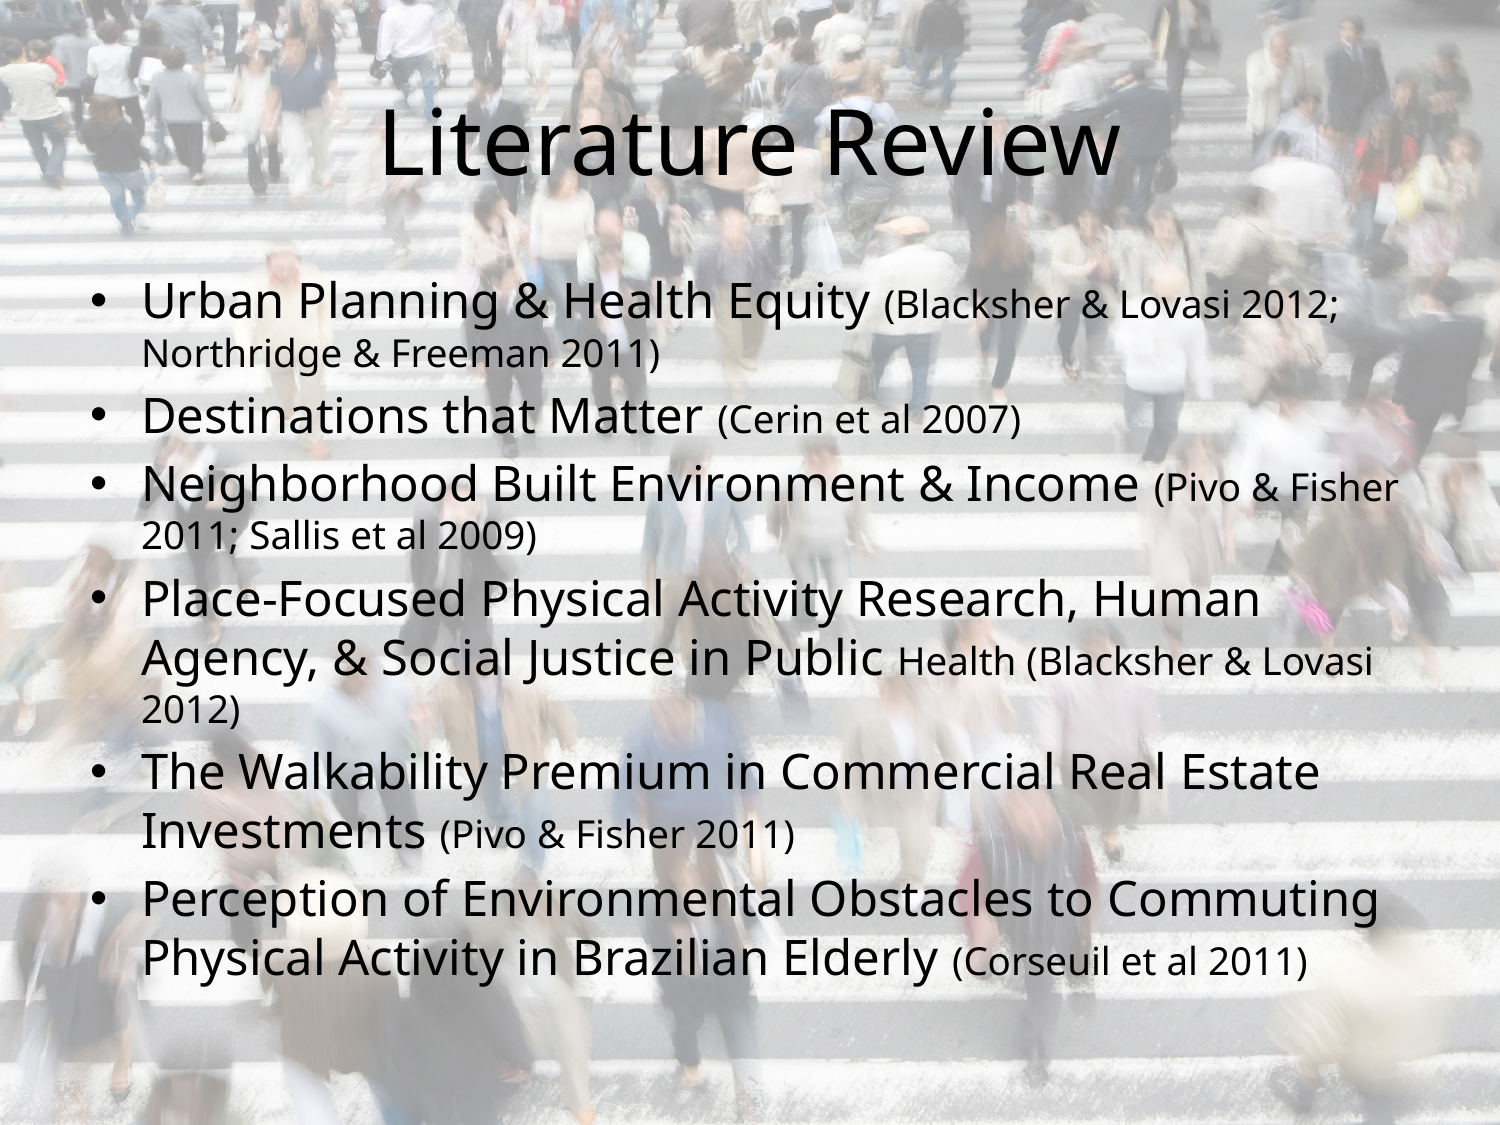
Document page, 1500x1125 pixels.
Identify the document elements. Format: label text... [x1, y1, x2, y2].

title Literature Review [75, 45, 1425, 233]
list Urban Planning & Health Equity (Blacksher & Lovasi 2012; Northridge & Freeman 2011) Destinations that Matter (Cerin et al 2007) Neighborhood Built Environment & Income (Pivo & Fisher 2011; Sallis et al 2009) Place-Focused Physical Activity Research, Human Agency, & Social Justice in Public Health (Blacksher & Lovasi 2012) The Walkability Premium in Commercial Real Estate Investments (Pivo & Fisher 2011) Perception of Environmental Obstacles to Commuting Physical Activity in Brazilian Elderly (Corseuil et al 2011) [75, 262, 1425, 1005]
